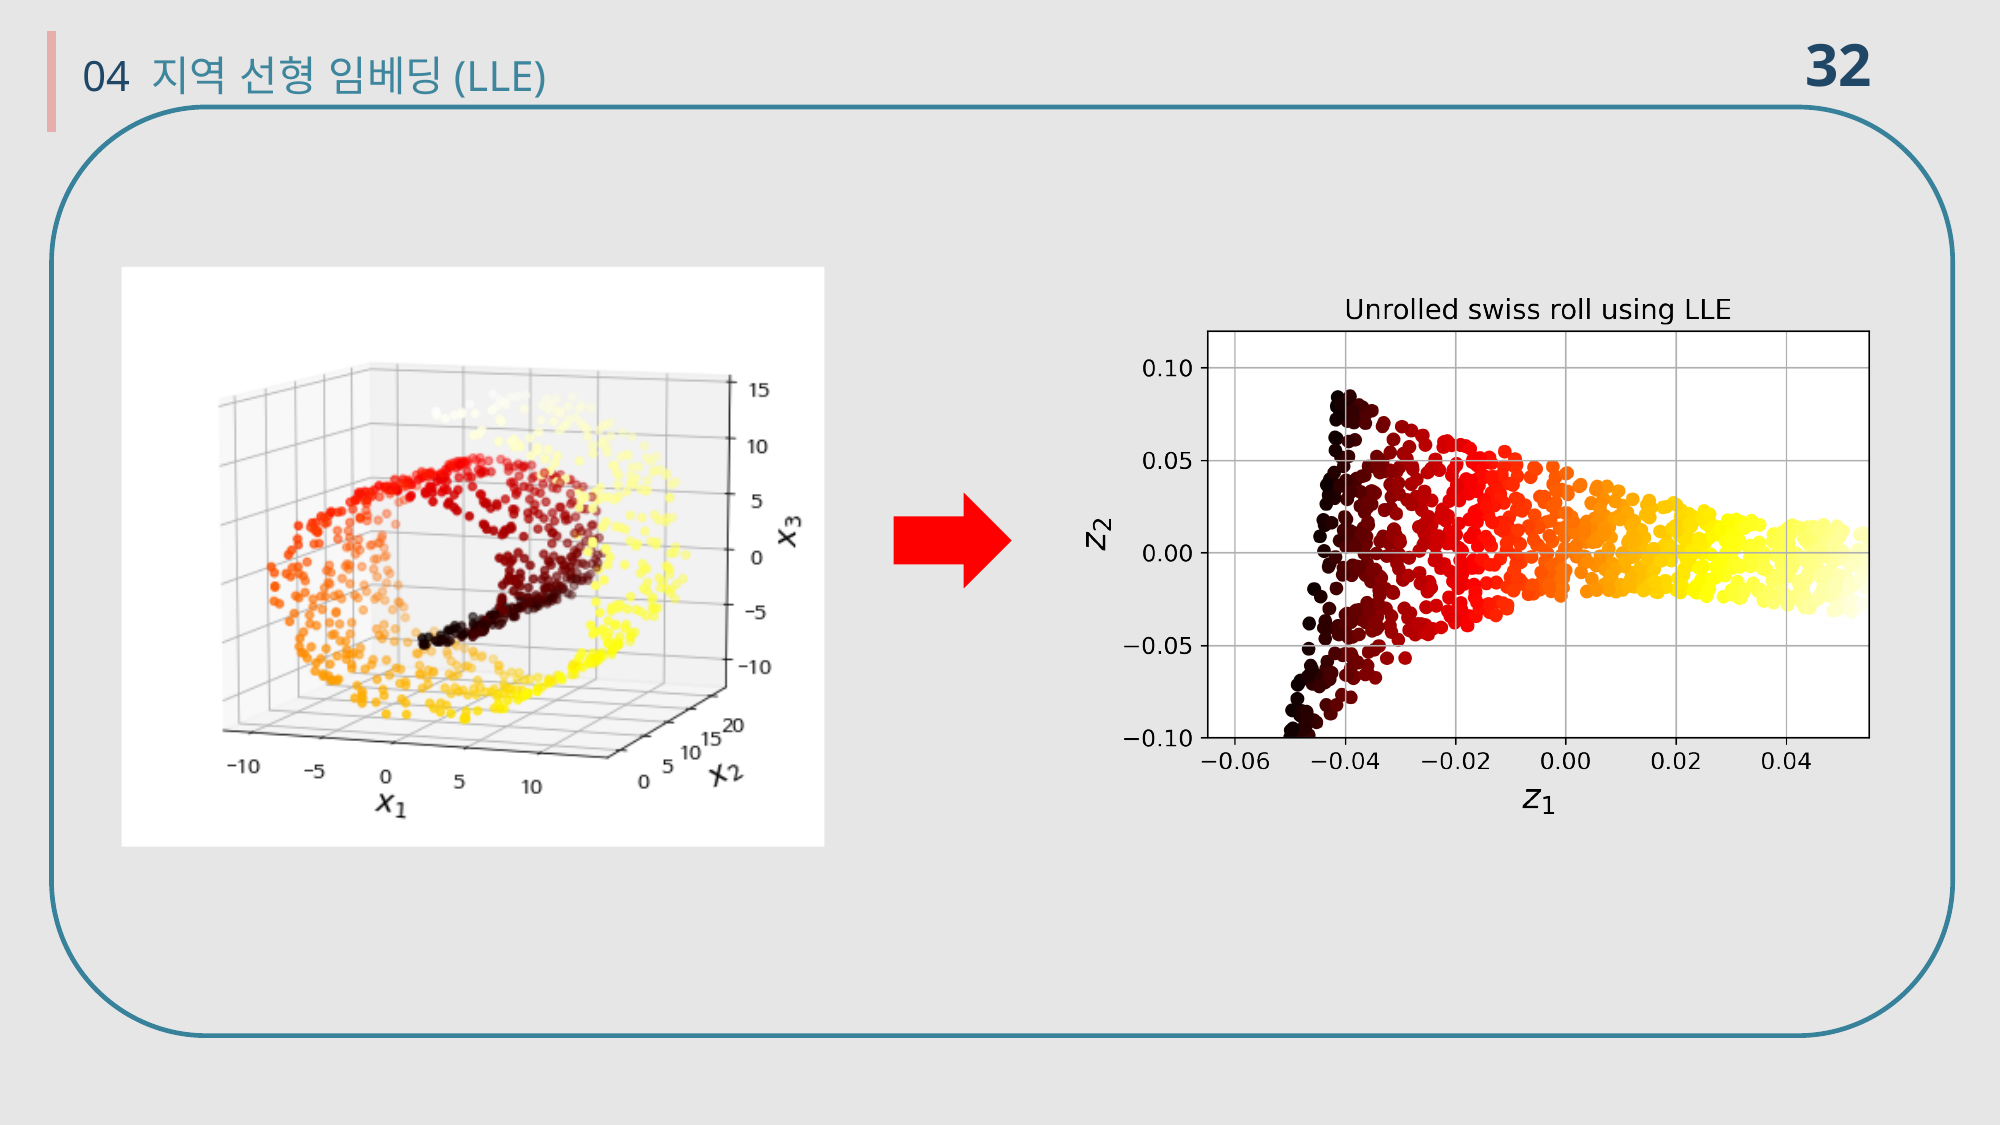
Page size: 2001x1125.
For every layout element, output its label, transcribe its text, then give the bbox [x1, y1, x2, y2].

text_box 32 [1790, 21, 1899, 106]
picture [110, 256, 836, 859]
picture [1043, 276, 1890, 841]
text_box [50, 105, 1954, 1037]
text_box 04 지역 선형 임베딩(LLE) [67, 41, 1518, 107]
text_box [892, 490, 1014, 591]
